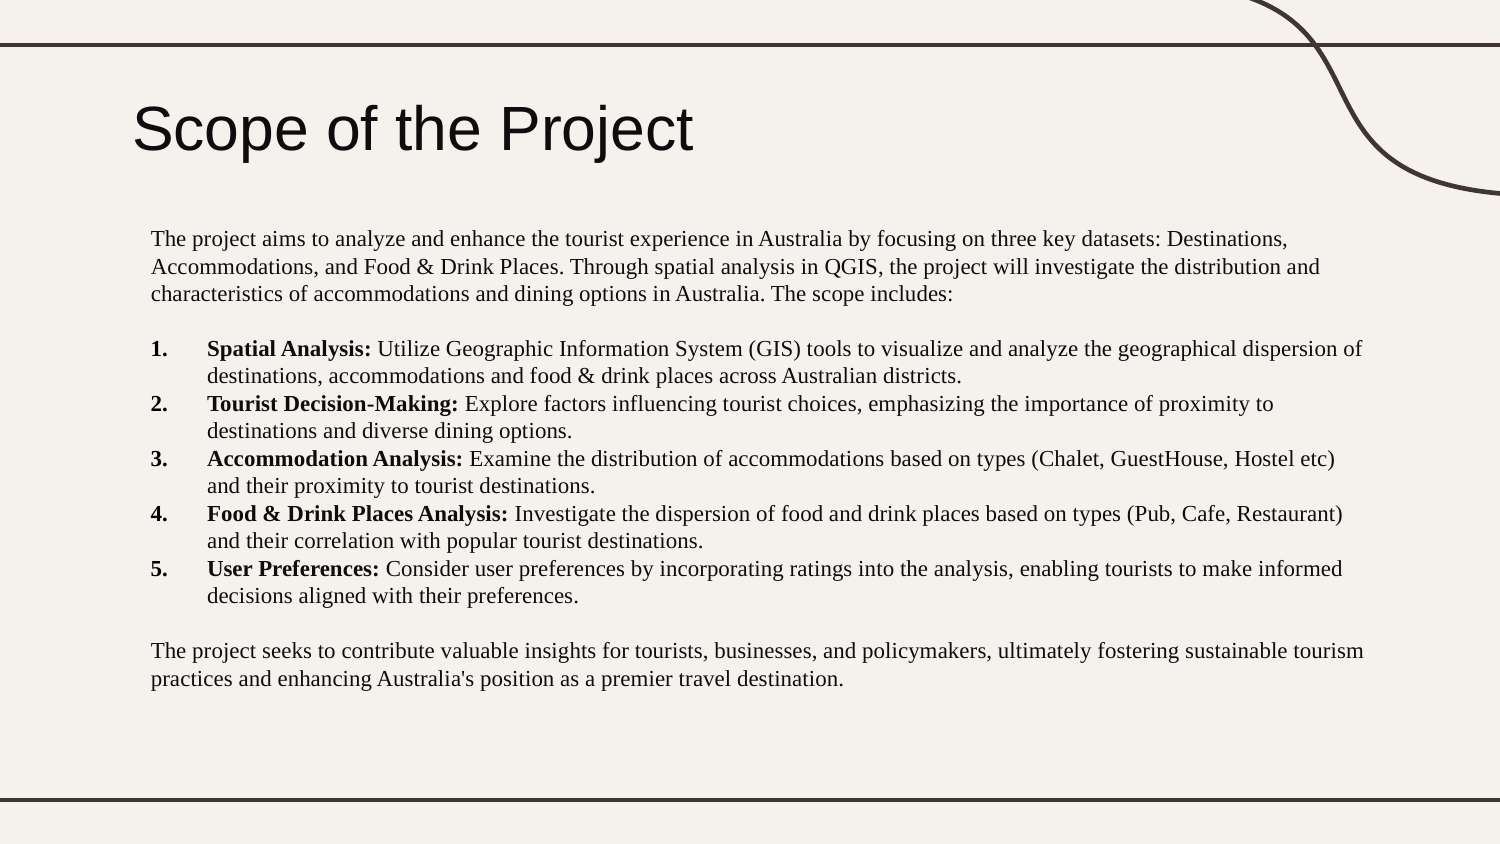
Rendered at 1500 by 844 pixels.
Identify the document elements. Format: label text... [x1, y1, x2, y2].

title Scope of the Project [116, 72, 890, 167]
list The project aims to analyze and enhance the tourist experience in Australia by focusing on three key datasets: Destinations, Accommodations, and Food & Drink Places. Through spatial analysis in QGIS, the project will investigate the distribution and characteristics of accommodations and dining options in Australia. The scope includes: Spatial Analysis: Utilize Geographic Information System (GIS) tools to visualize and analyze the geographical dispersion of destinations, accommodations and food & drink places across Australian districts. Tourist Decision-Making: Explore factors influencing tourist choices, emphasizing the importance of proximity to destinations and diverse dining options. Accommodation Analysis: Examine the distribution of accommodations based on types (Chalet, GuestHouse, Hostel etc) and their proximity to tourist destinations. Food & Drink Places Analysis: Investigate the dispersion of food and drink places based on types (Pub, Cafe, Restaurant) and their correlation with popular tourist destinations. User Preferences: Consider user preferences by incorporating ratings into the analysis, enabling tourists to make informed decisions aligned with their preferences. The project seeks to contribute valuable insights for tourists, businesses, and policymakers, ultimately fostering sustainable tourism practices and enhancing Australia's position as a premier travel destination. [116, 208, 1383, 750]
